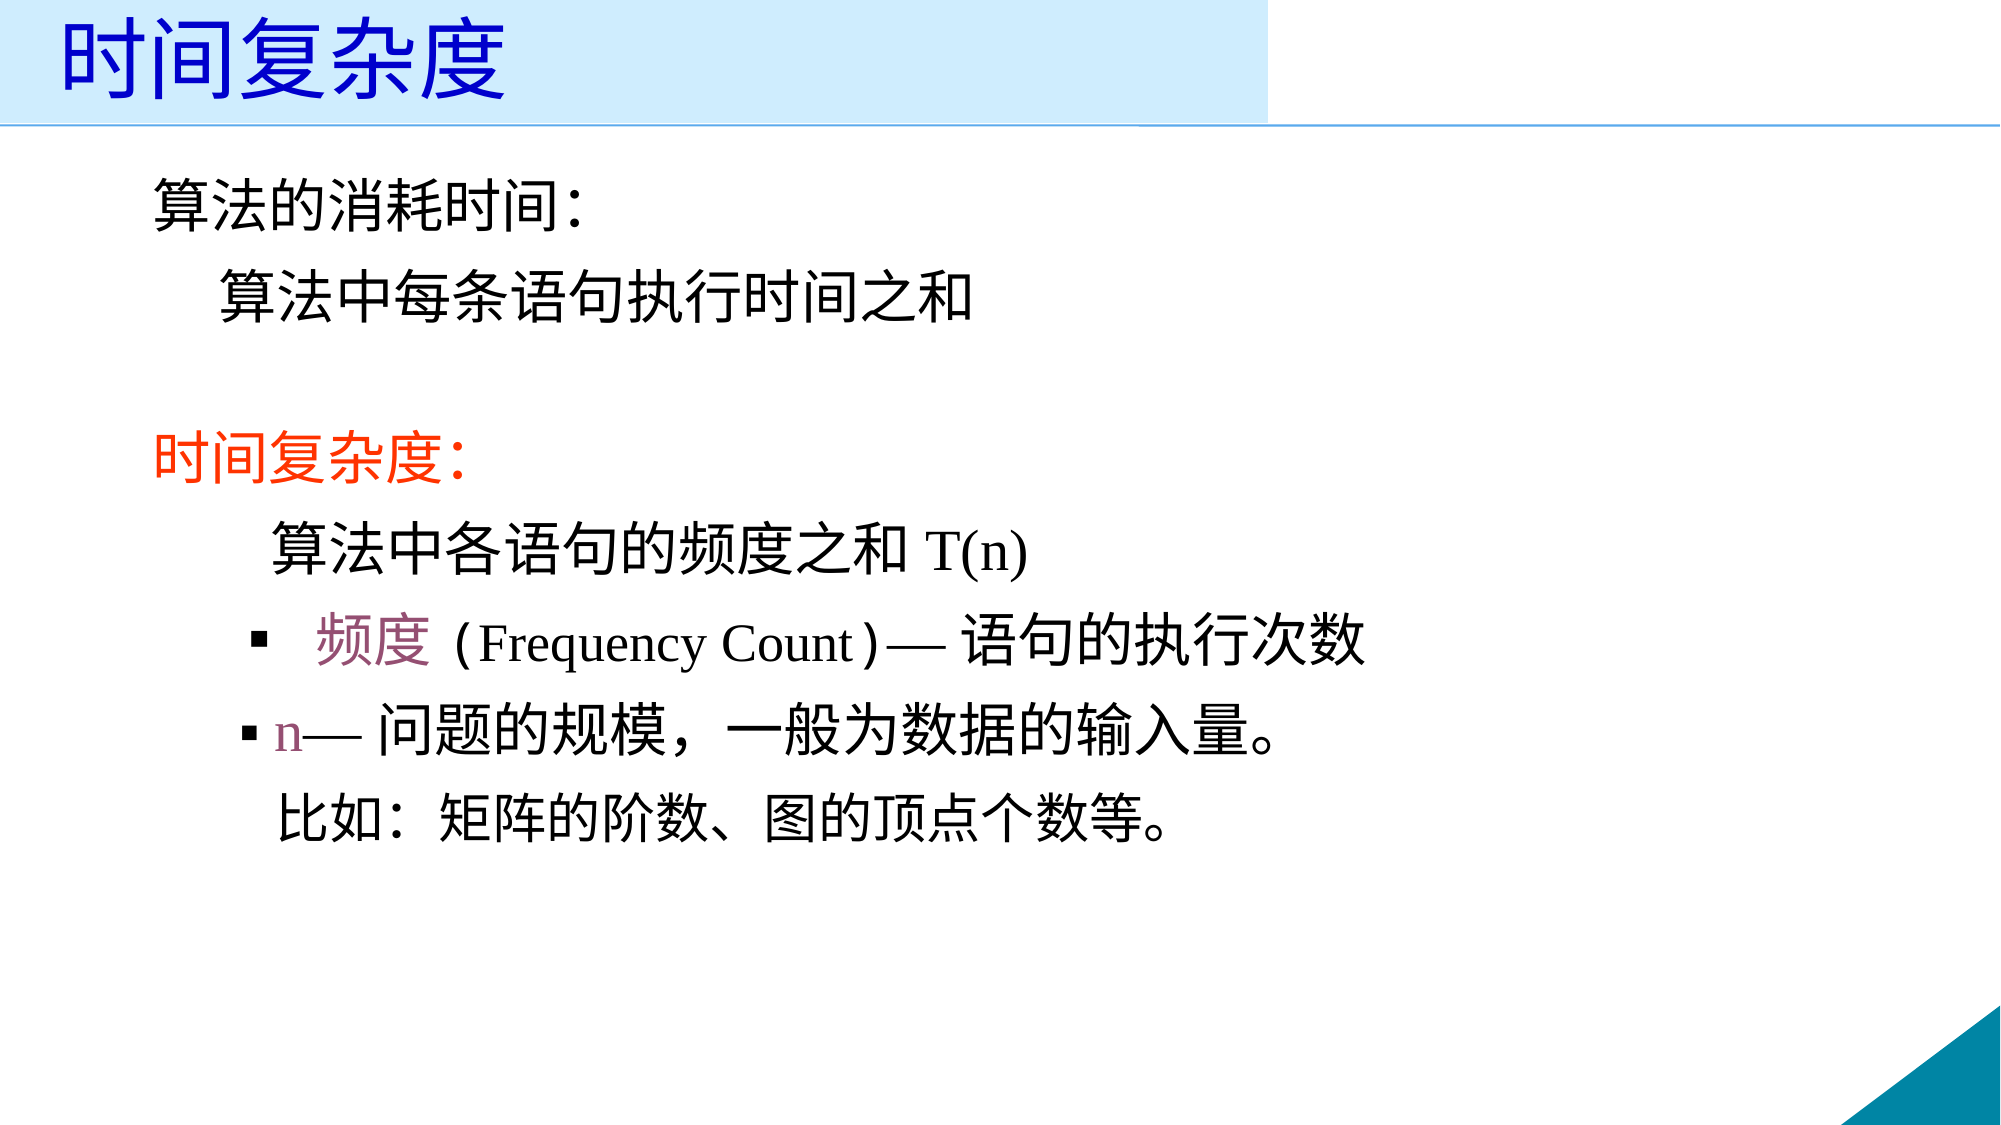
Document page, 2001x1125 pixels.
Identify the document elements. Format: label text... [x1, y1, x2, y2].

title 时间复杂度 [43, 7, 1769, 121]
list 算法的消耗时间： 算法中每条语句执行时间之和 时间复杂度： 算法中各语句的频度之和T(n) ▪ 频度(Frequency Count)—语句的执行次数 ▪ n—问题的规模，一般为数据的输入量。 比如：矩阵的阶数、图的顶点个数等。 [137, 161, 1863, 1014]
